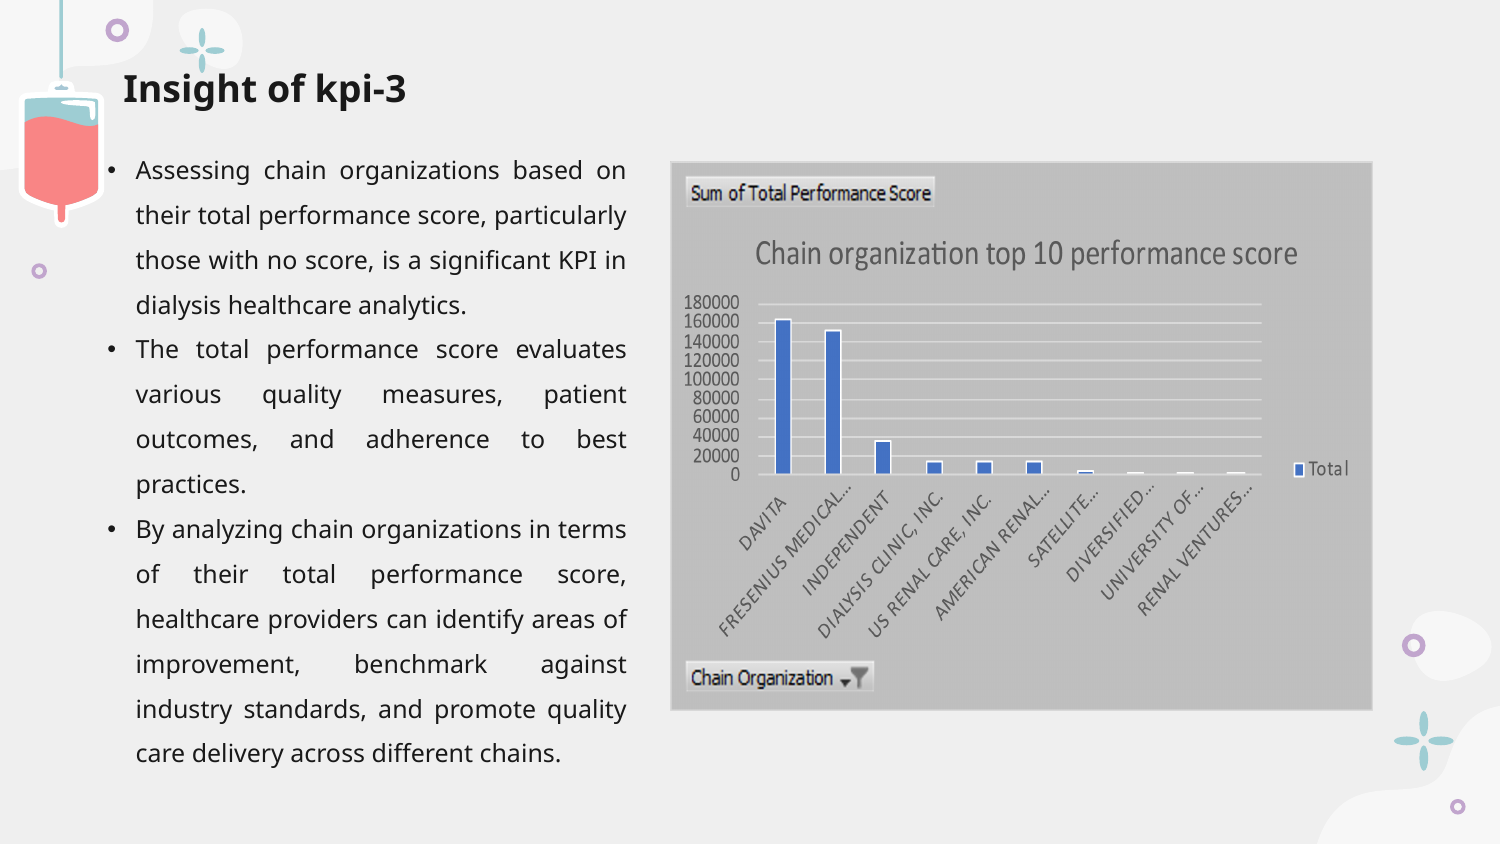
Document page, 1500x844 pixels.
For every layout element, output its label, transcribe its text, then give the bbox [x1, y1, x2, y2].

subtitle Assessing chain organizations based on their total performance score, particularly those with no score, is a significant KPI in dialysis healthcare analytics. The total performance score evaluates various quality measures, patient outcomes, and adherence to best practices. By analyzing chain organizations in terms of their total performance score, healthcare providers can identify areas of improvement, benchmark against industry standards, and promote quality care delivery across different chains. [92, 124, 643, 533]
picture [670, 161, 1373, 712]
subtitle Insight of kpi-3 [108, 49, 659, 125]
